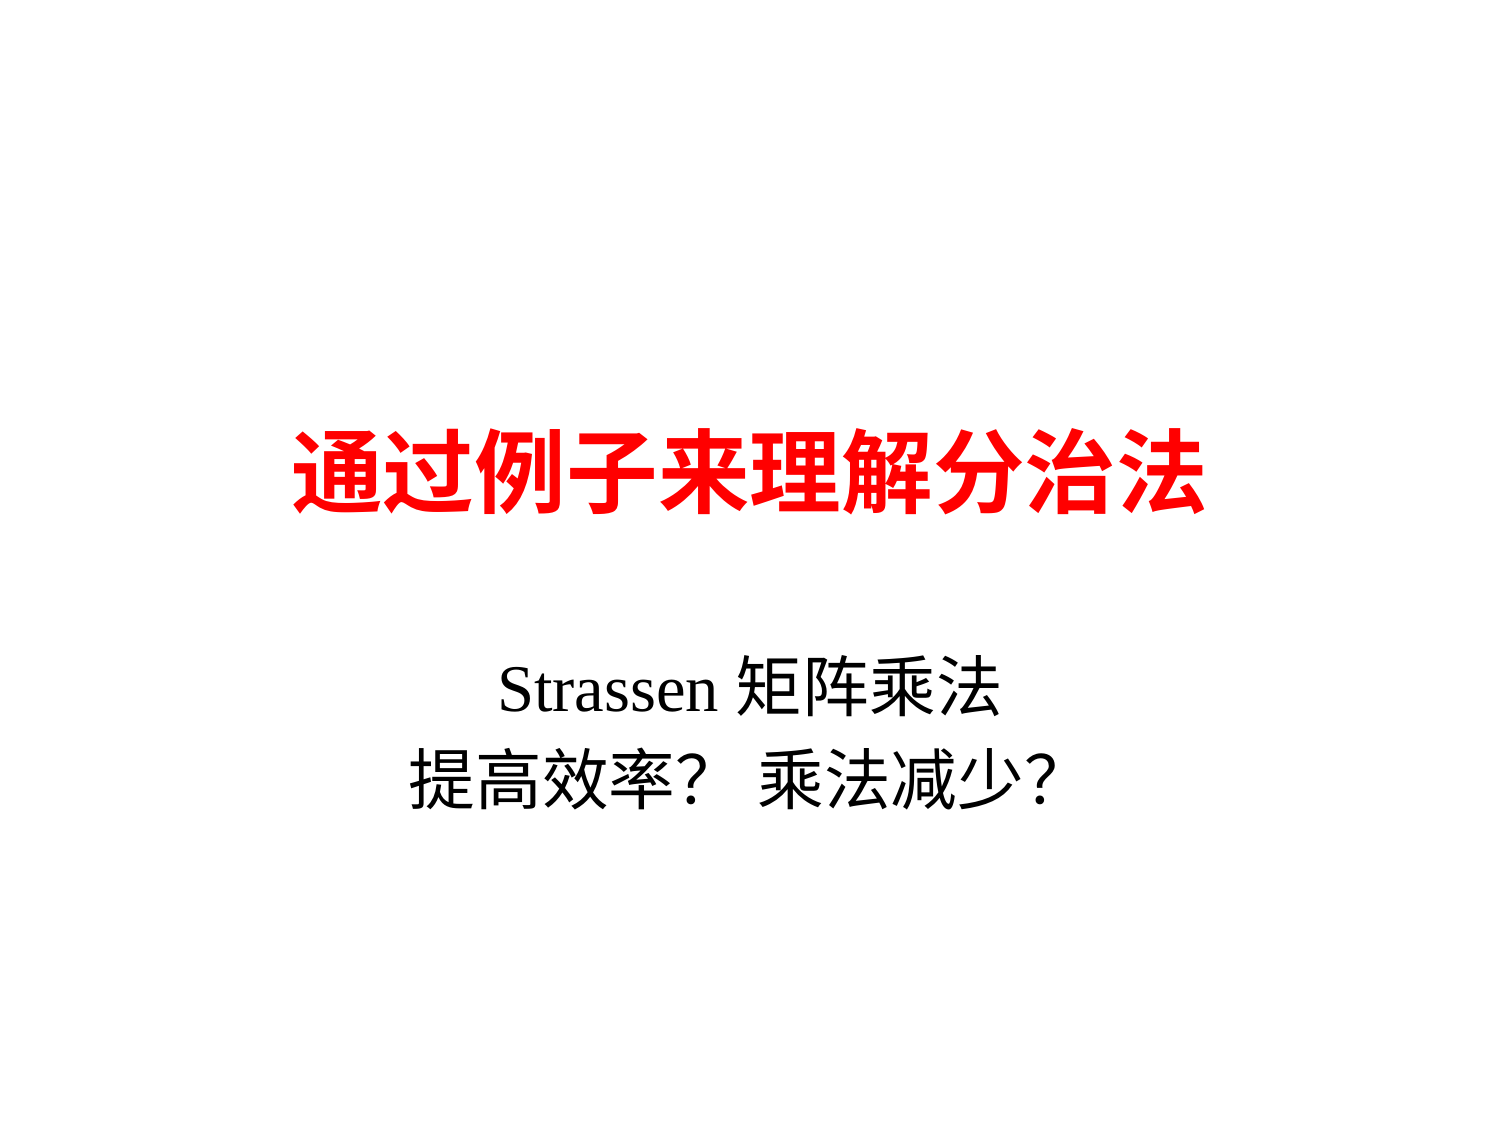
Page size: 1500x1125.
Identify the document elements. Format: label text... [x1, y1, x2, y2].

title 通过例子来理解分治法 [112, 349, 1388, 591]
subtitle Strassen矩阵乘法 提高效率？ 乘法减少？ [225, 637, 1275, 925]
